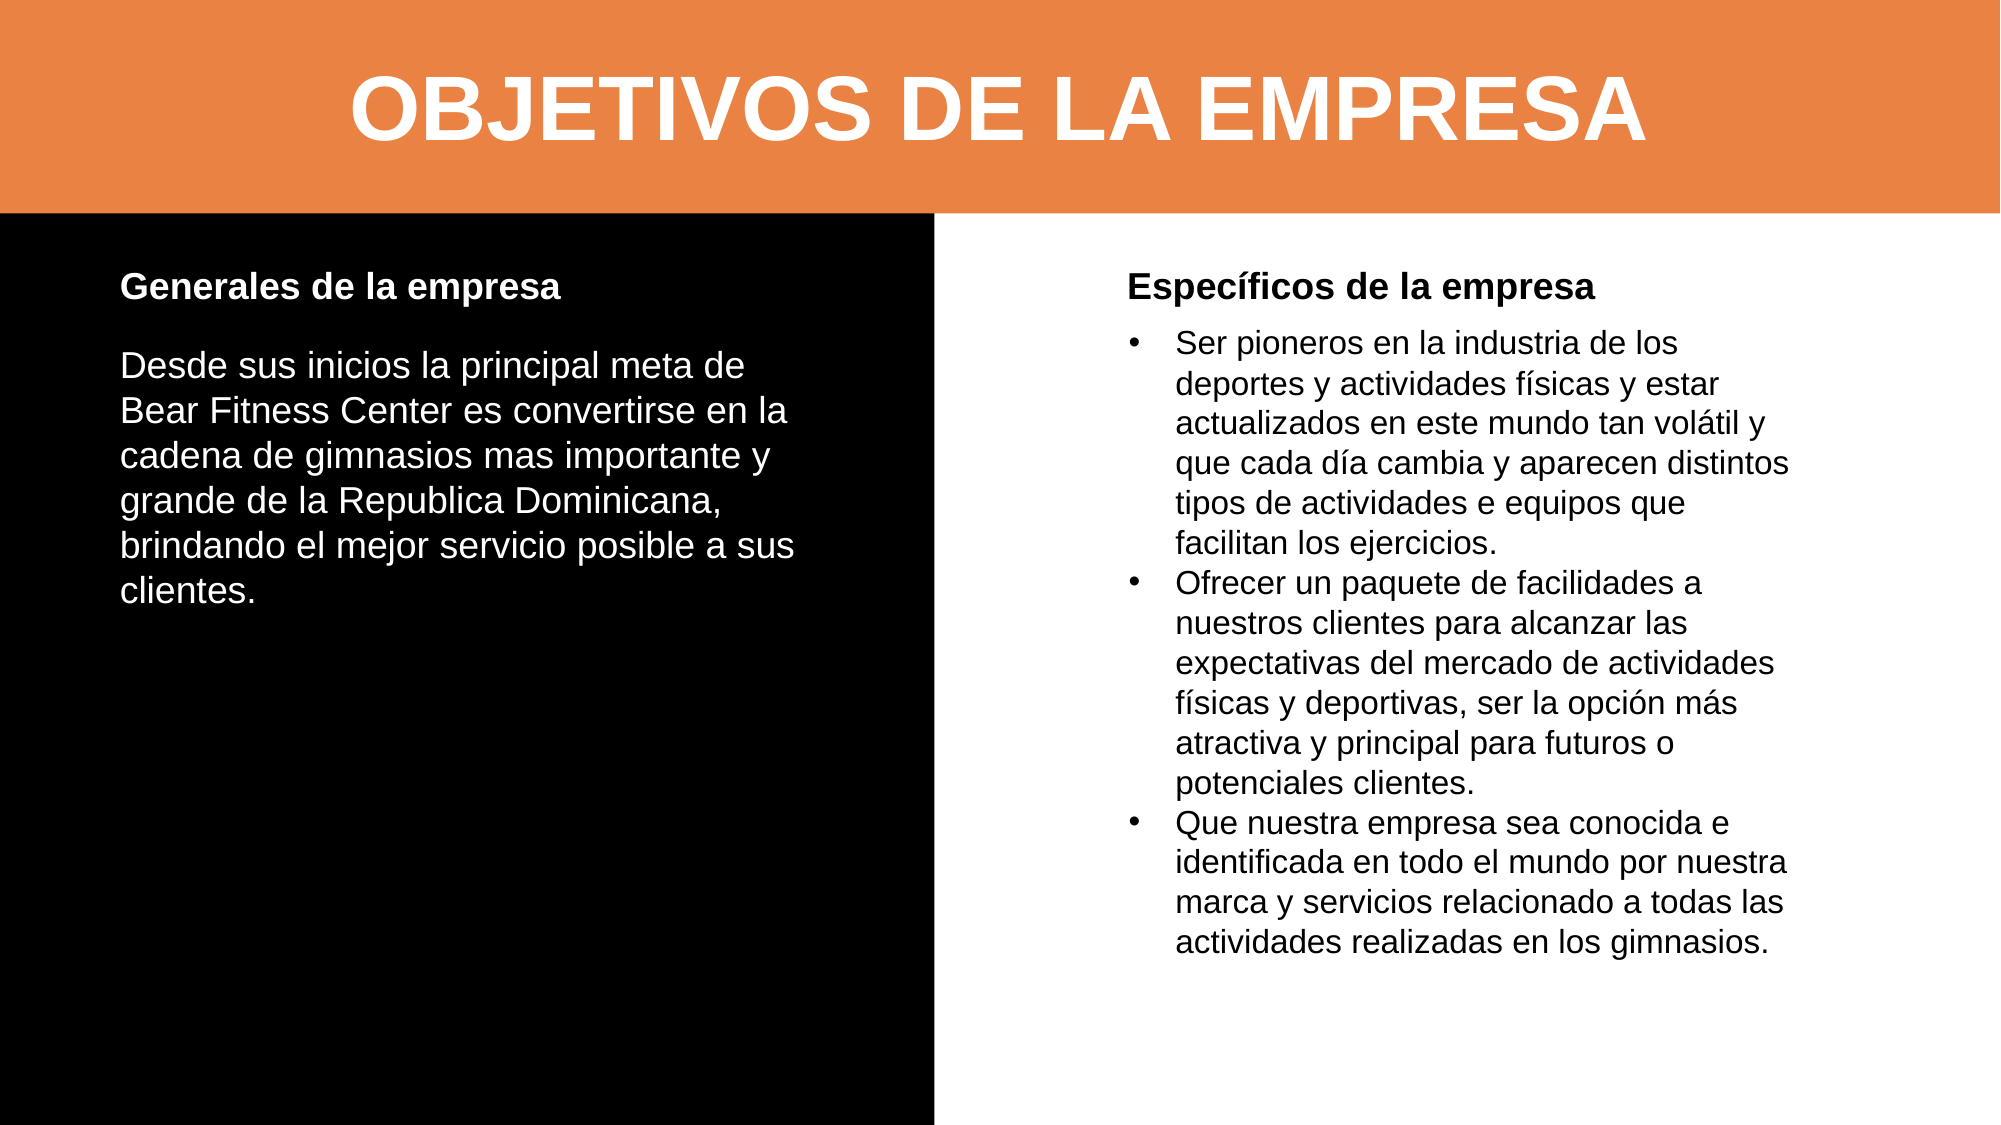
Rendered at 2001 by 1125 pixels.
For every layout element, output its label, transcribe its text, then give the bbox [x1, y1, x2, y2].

text_box Generales de la empresa [104, 254, 604, 315]
text_box [0, 214, 936, 1125]
text_box OBJETIVOS DE LA EMPRESA [297, 41, 1703, 166]
text_box Específicos de la empresa [1039, 254, 1684, 315]
text_box Desde sus inicios la principal meta de Bear Fitness Center es convertirse en la cadena de gimnasios mas importante y grande de la Republica Dominicana, brindando el mejor servicio posible a sus clientes. [104, 333, 812, 619]
text_box [0, 0, 2000, 214]
text_box Ser pioneros en la industria de los deportes y actividades físicas y estar actualizados en este mundo tan volátil y que cada día cambia y aparecen distintos tipos de actividades e equipos que facilitan los ejercicios. Ofrecer un paquete de facilidades a nuestros clientes para alcanzar las expectativas del mercado de actividades físicas y deportivas, ser la opción más atractiva y principal para futuros o potenciales clientes. Que nuestra empresa sea conocida e identificada en todo el mundo por nuestra marca y servicios relacionado a todas las actividades realizadas en los gimnasios. [1113, 314, 1821, 968]
